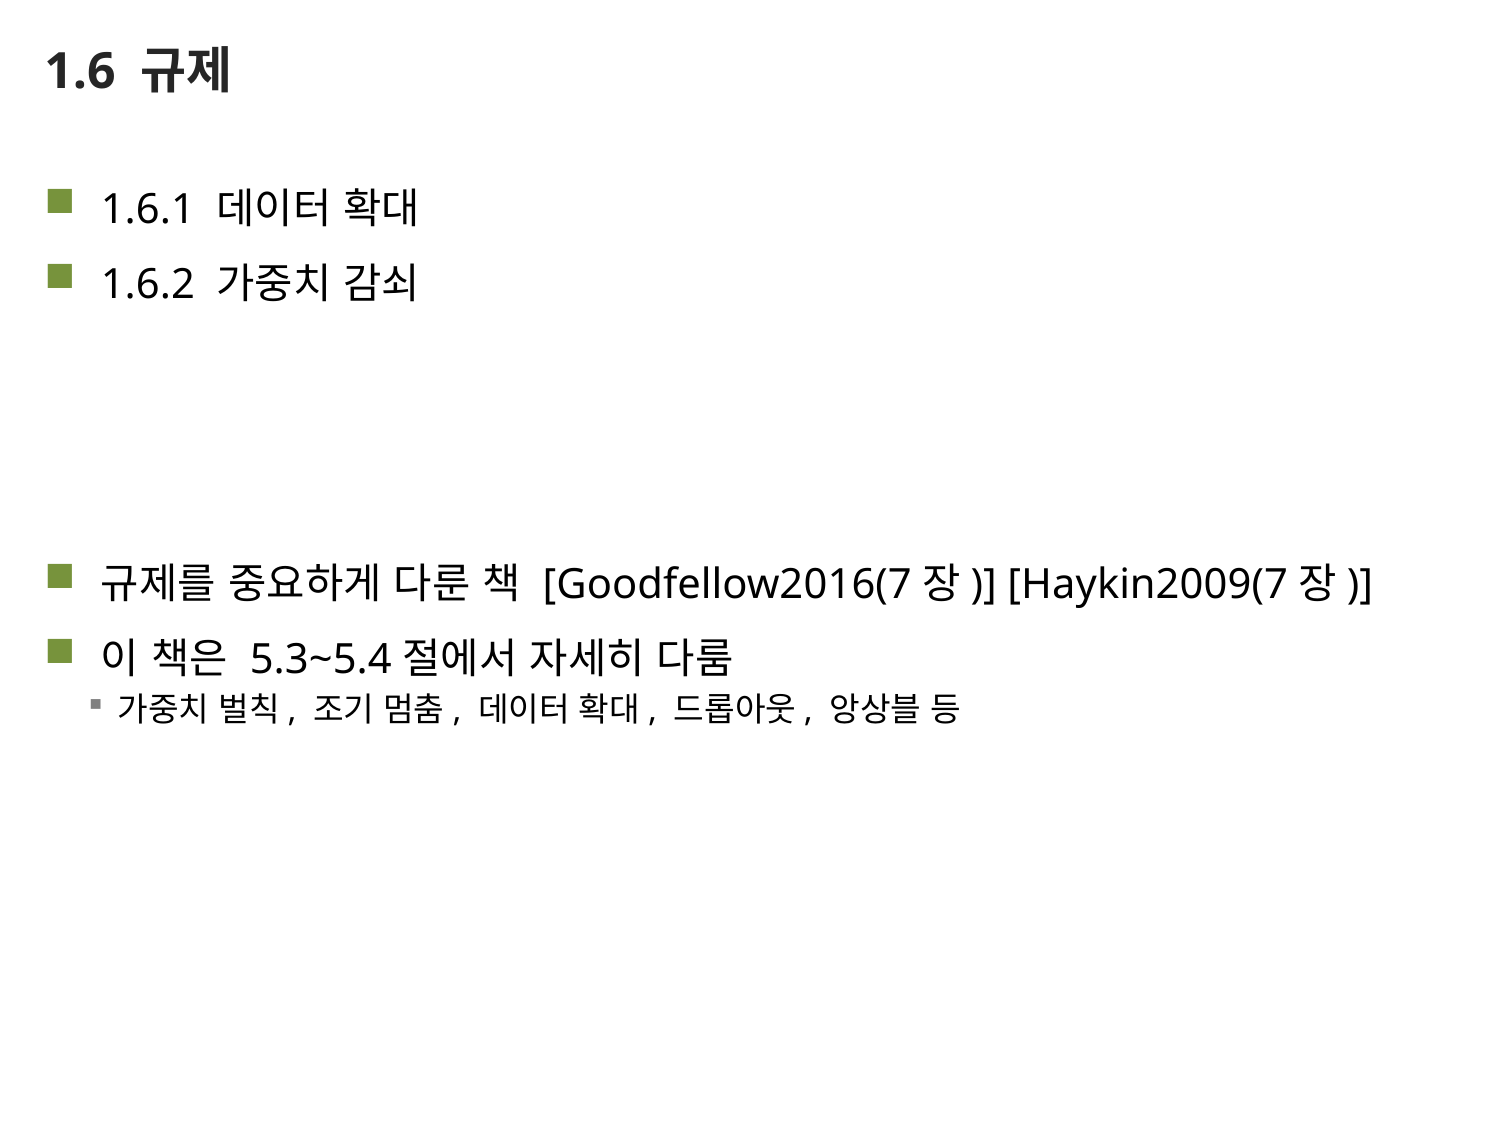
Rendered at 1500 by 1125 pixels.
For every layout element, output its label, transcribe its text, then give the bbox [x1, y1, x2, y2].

title 1.6 규제 [29, 23, 1389, 114]
list 1.6.1 데이터 확대 1.6.2 가중치 감쇠 규제를 중요하게 다룬 책 [Goodfellow2016(7장)] [Haykin2009(7장)] 이 책은 5.3~5.4절에서 자세히 다룸 가중치 벌칙, 조기 멈춤, 데이터 확대, 드롭아웃, 앙상블 등 [29, 148, 1471, 1083]
